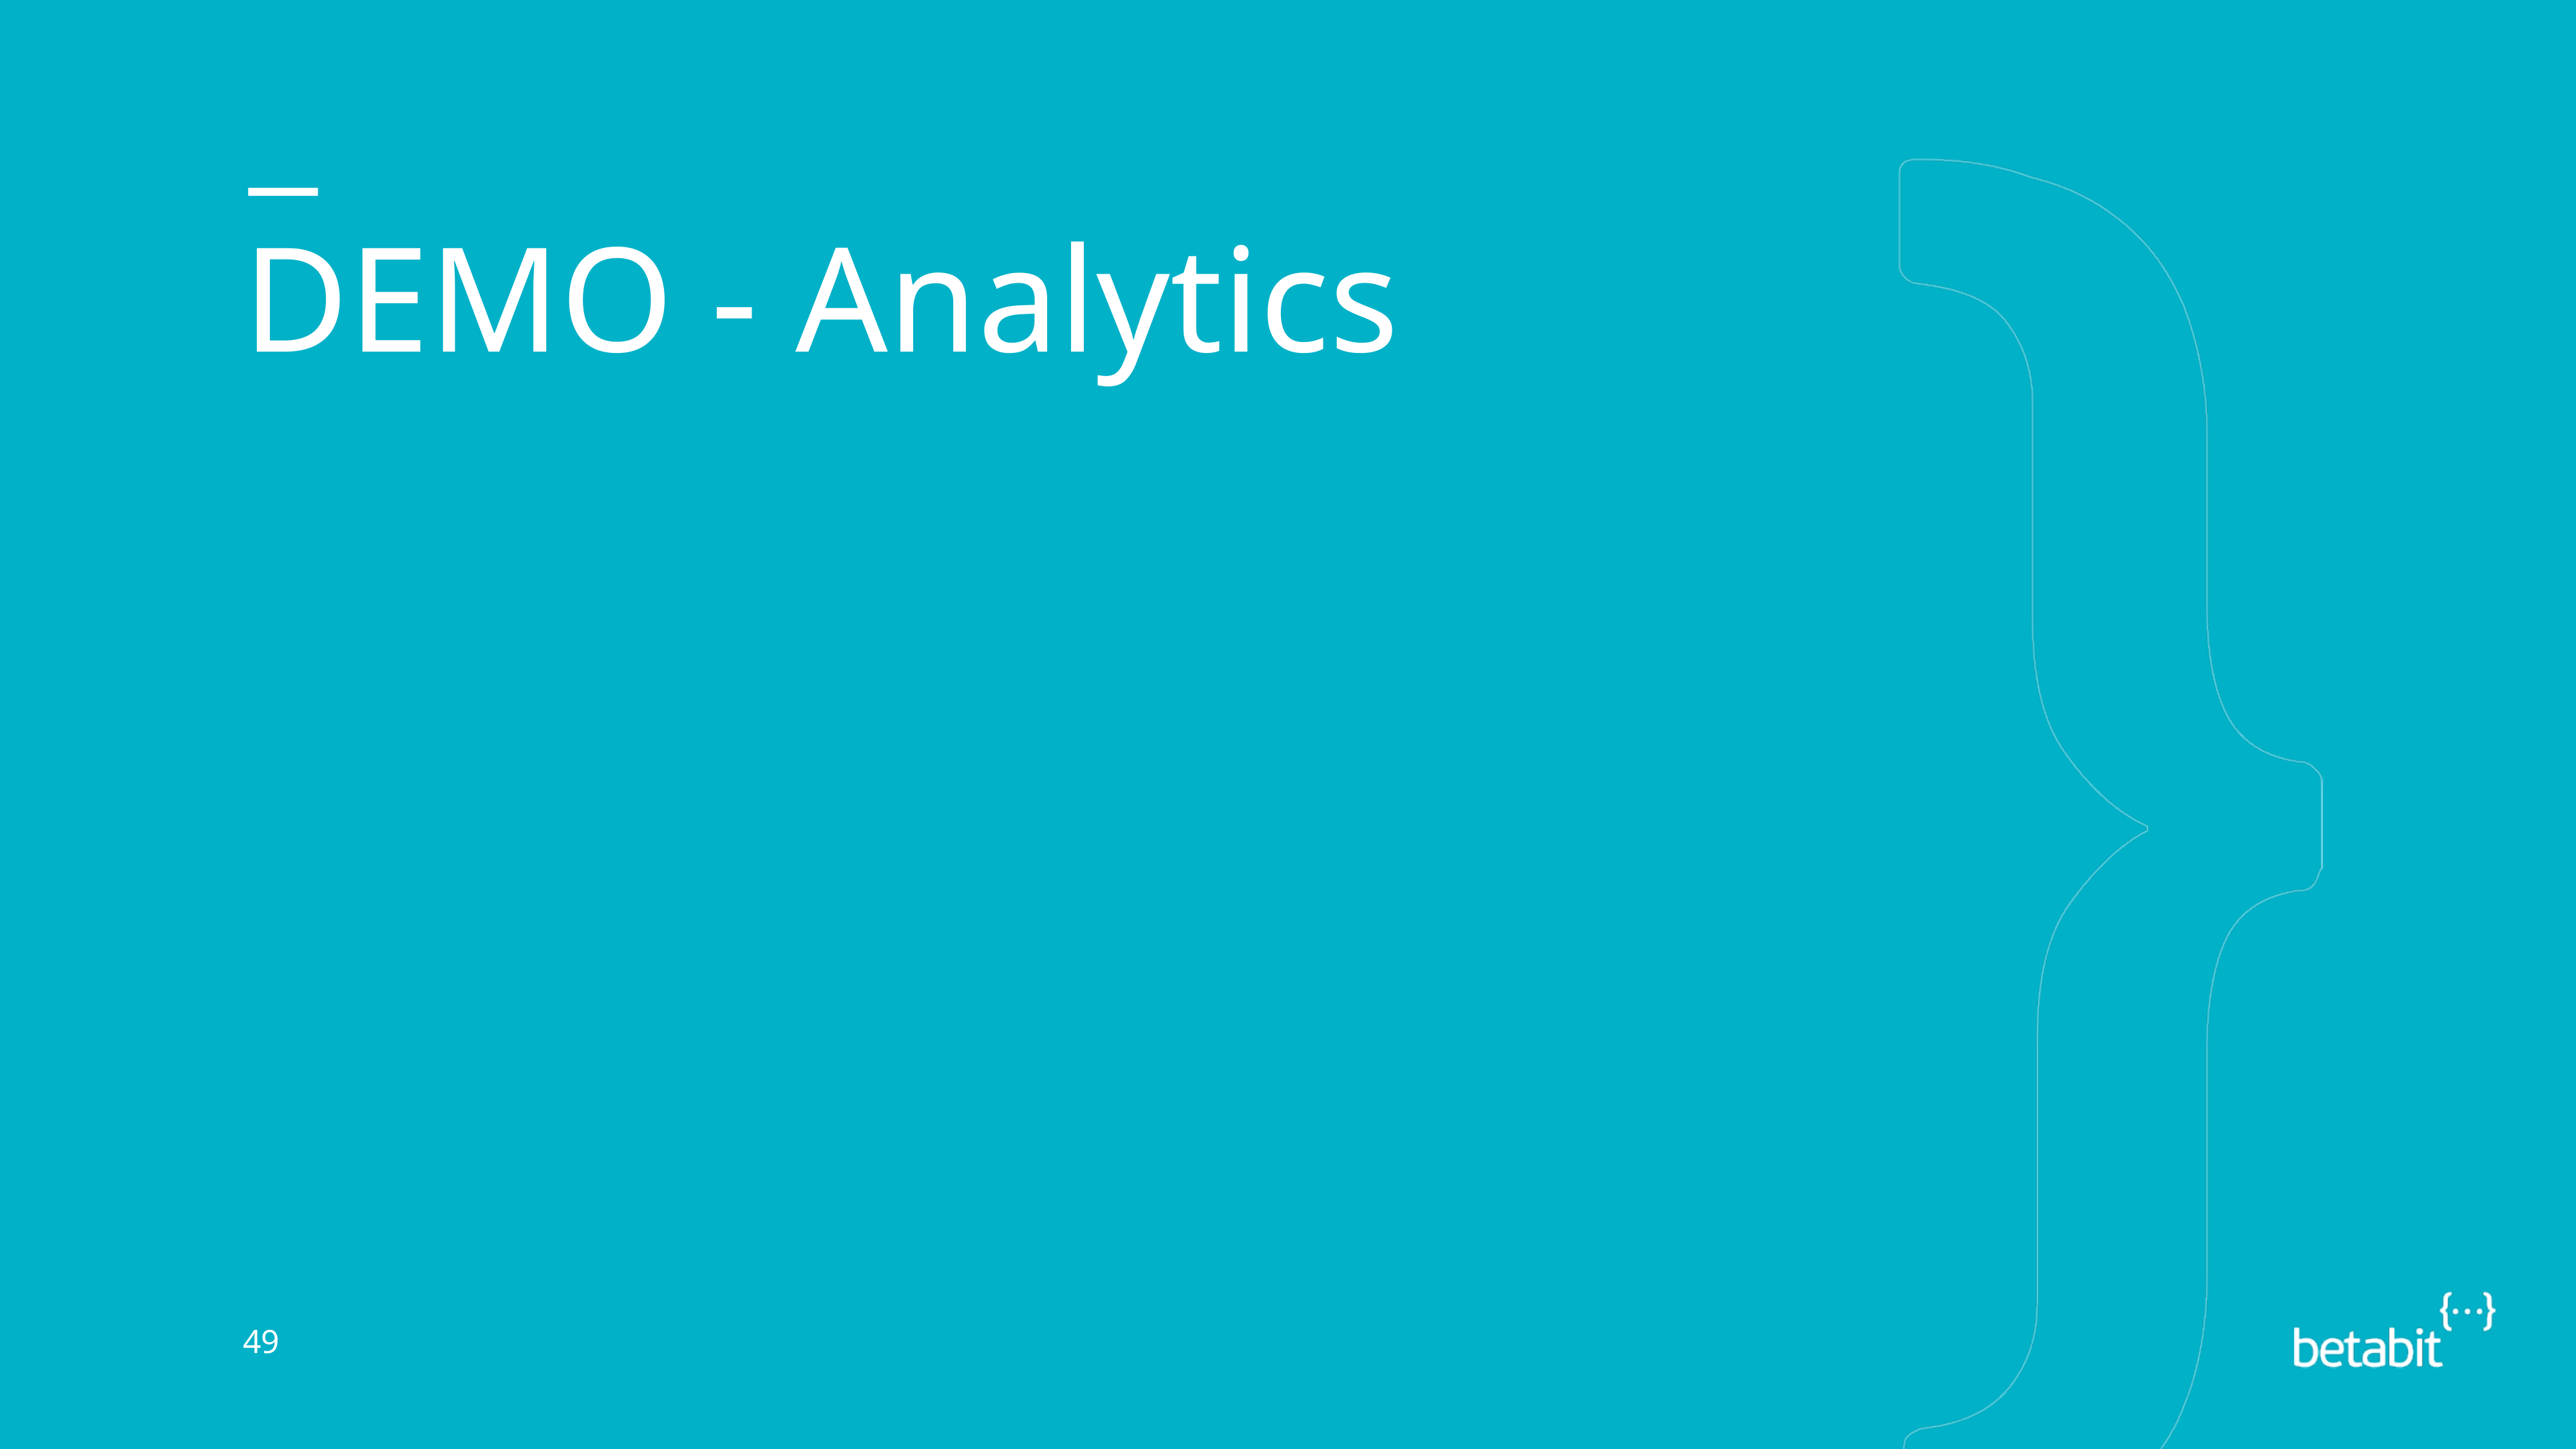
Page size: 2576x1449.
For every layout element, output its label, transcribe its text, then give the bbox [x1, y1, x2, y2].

title DEMO - Analytics [232, 196, 2342, 426]
slide_number 49 [232, 1303, 836, 1383]
picture [1899, 158, 2323, 196]
picture [1899, 426, 2496, 1449]
